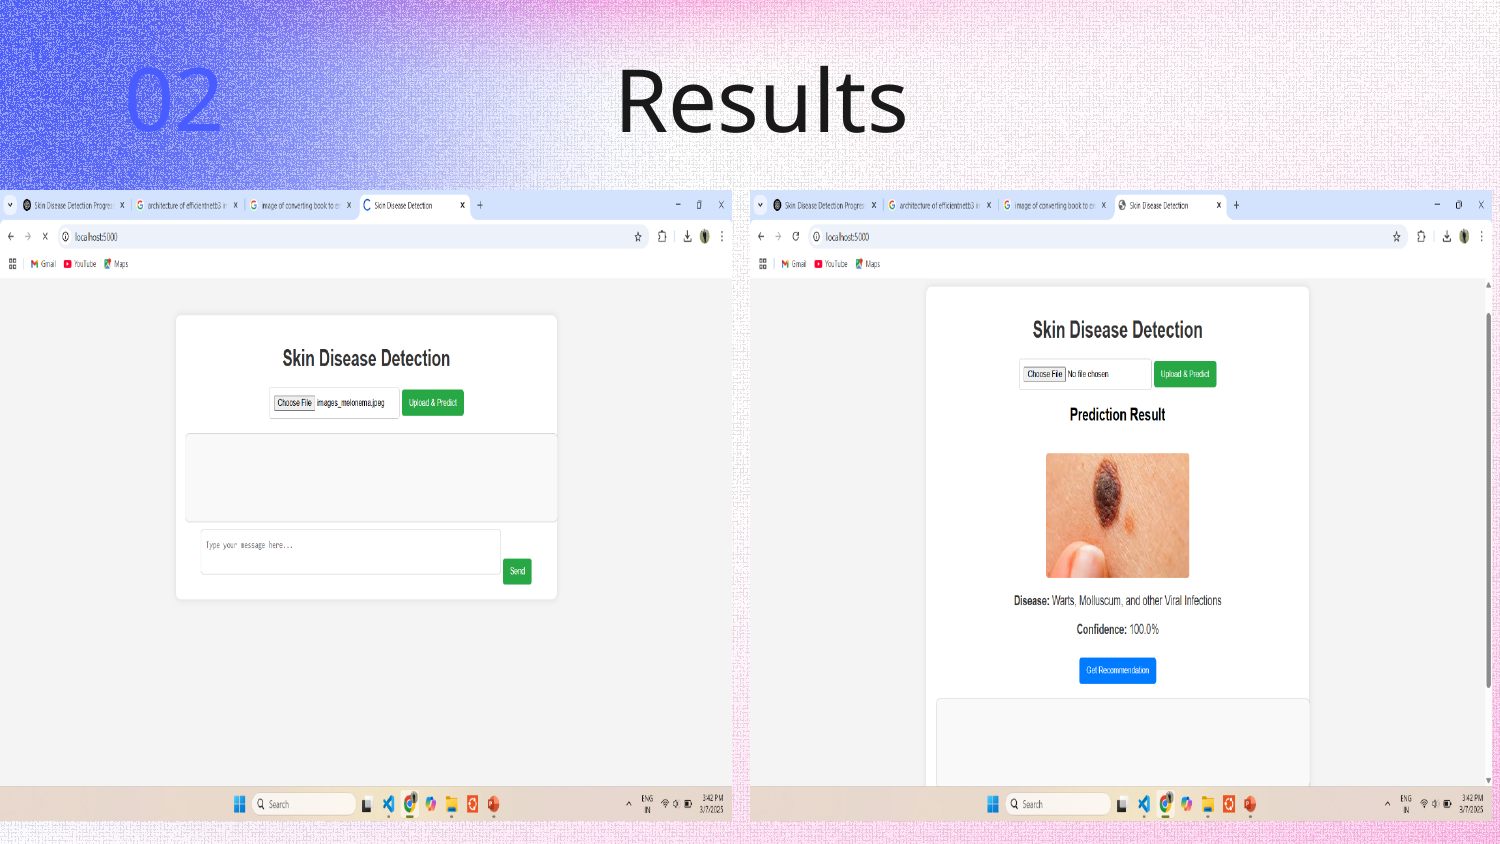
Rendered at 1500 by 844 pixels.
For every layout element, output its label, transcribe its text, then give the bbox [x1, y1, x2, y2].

title Results [334, 23, 1189, 174]
picture [0, 0, 1500, 844]
title 02 [15, 22, 335, 173]
